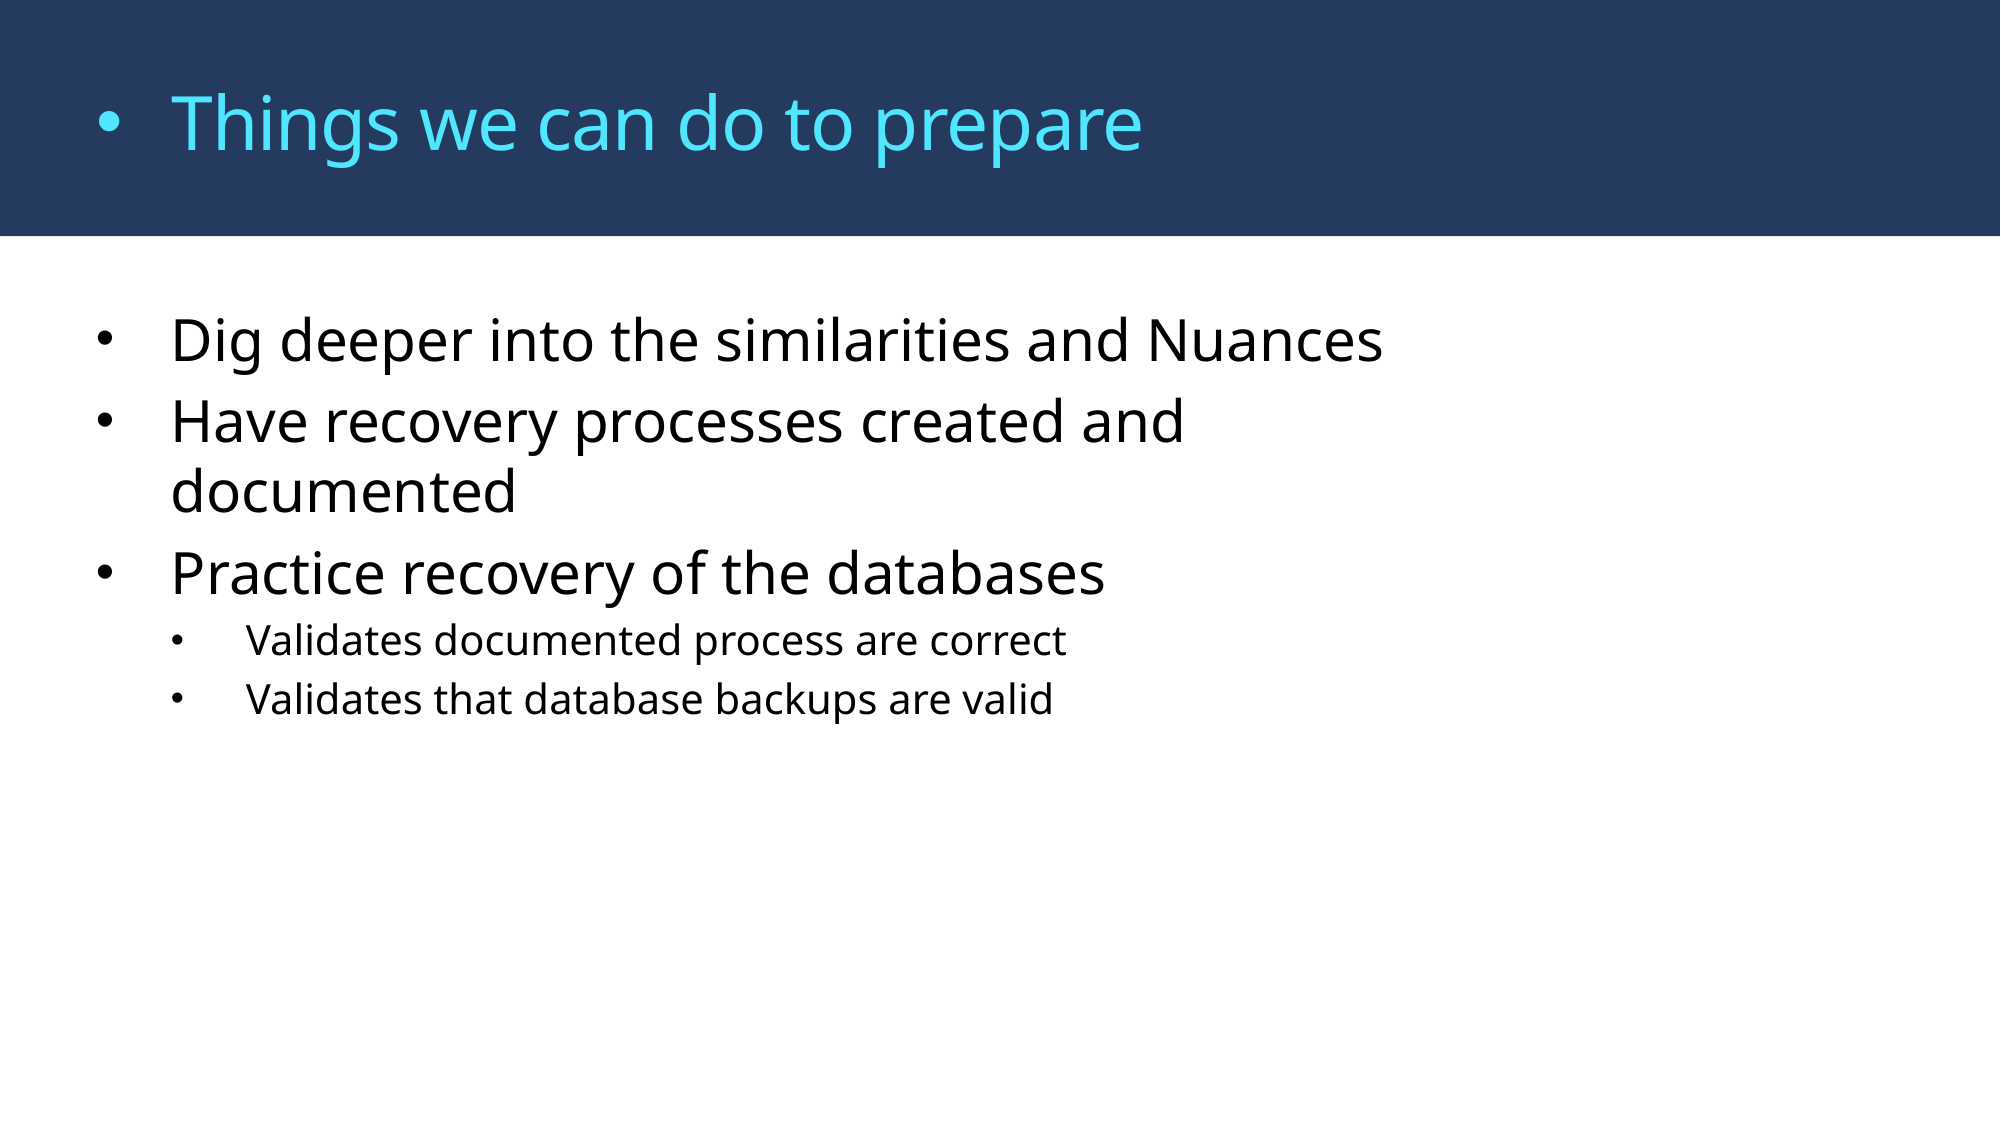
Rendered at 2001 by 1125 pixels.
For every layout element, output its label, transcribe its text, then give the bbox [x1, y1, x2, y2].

title Things we can do to prepare [96, 75, 1904, 166]
list Dig deeper into the similarities and Nuances Have recovery processes created and documented Practice recovery of the databases Validates documented process are correct Validates that database backups are valid [95, 302, 1490, 834]
